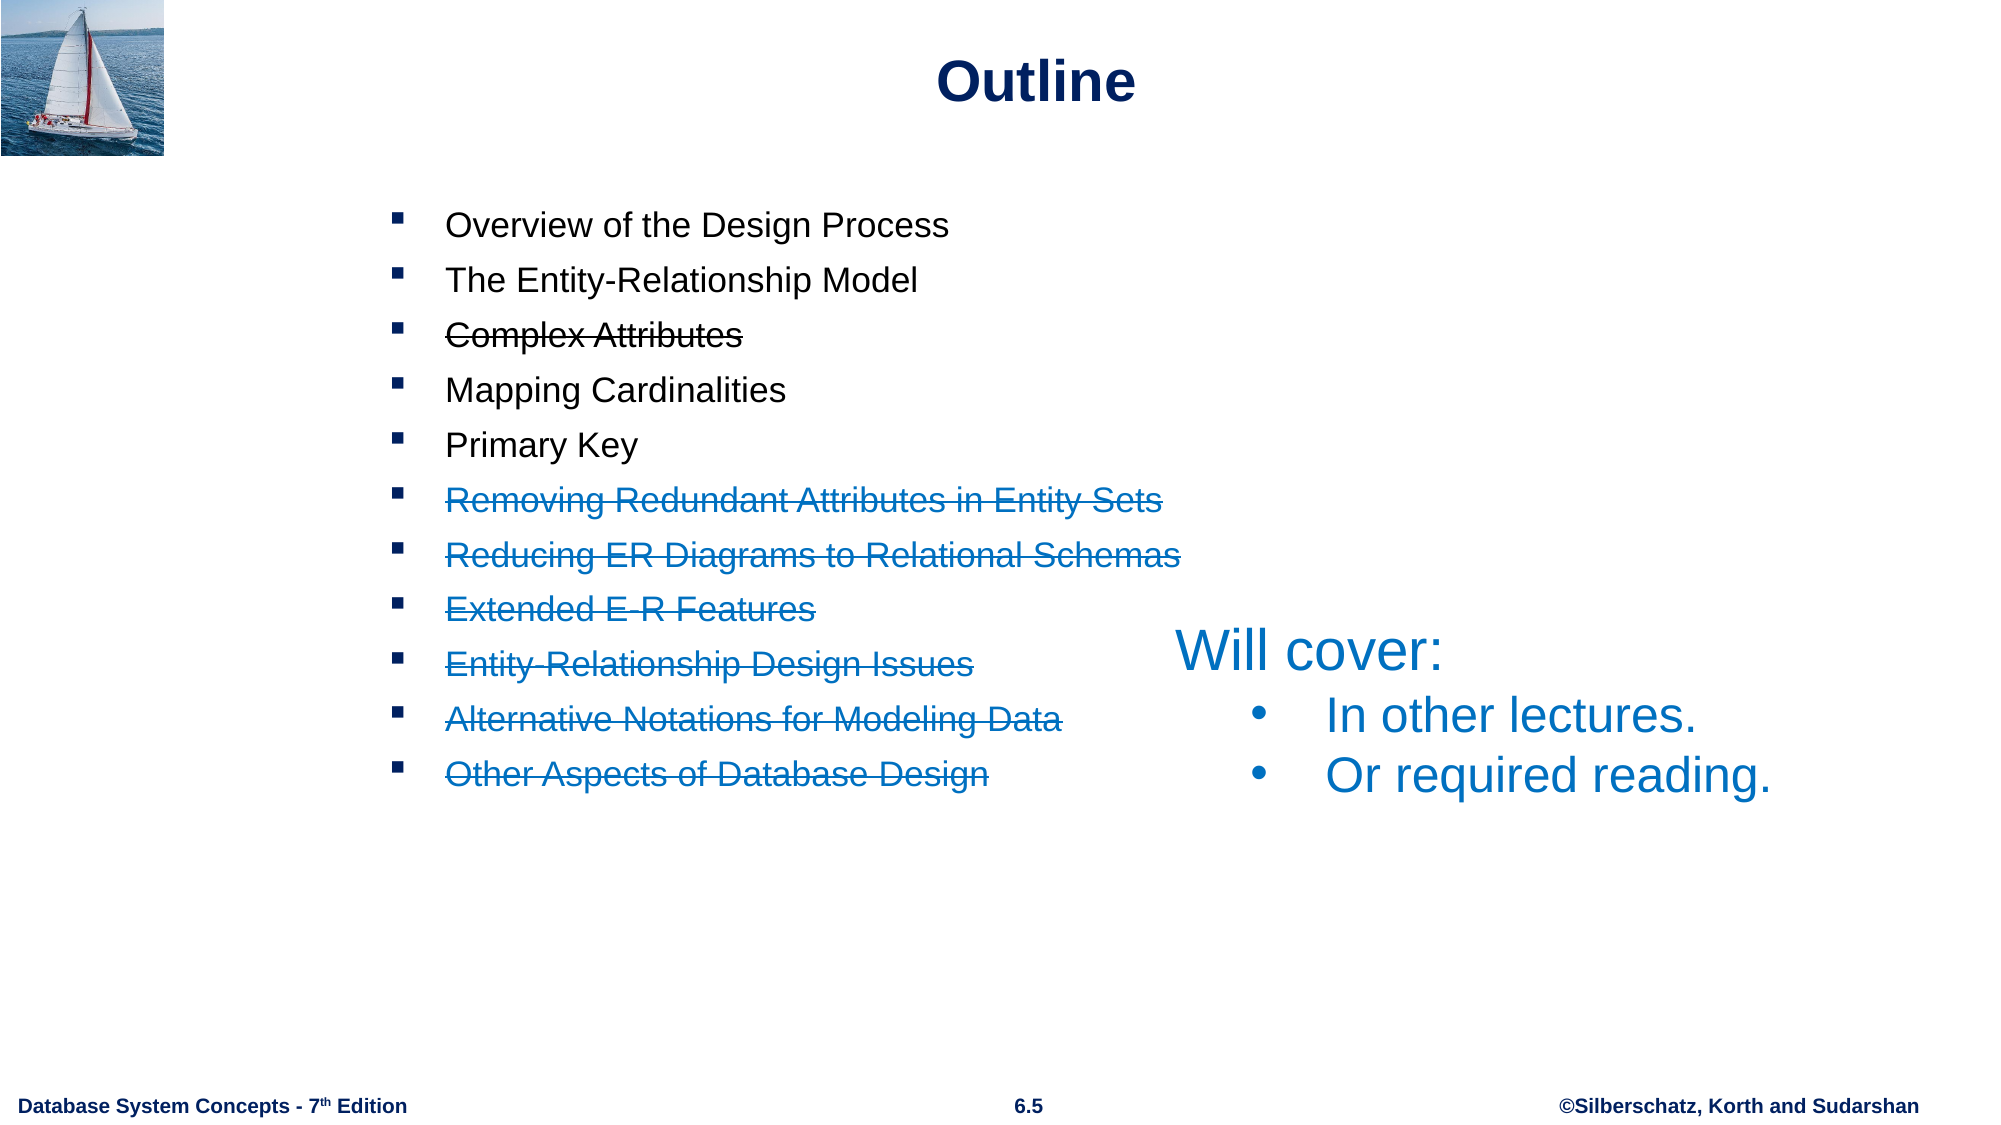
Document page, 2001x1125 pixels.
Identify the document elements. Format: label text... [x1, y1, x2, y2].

text_box Will cover: In other lectures. Or required reading. [1160, 605, 1788, 810]
list Overview of the Design Process The Entity-Relationship Model Complex Attributes Mapping Cardinalities Primary Key Removing Redundant Attributes in Entity Sets Reducing ER Diagrams to Relational Schemas Extended E-R Features Entity-Relationship Design Issues Alternative Notations for Modeling Data Other Aspects of Database Design [373, 194, 1600, 868]
title Outline [373, 20, 1700, 121]
picture [1, 0, 164, 156]
